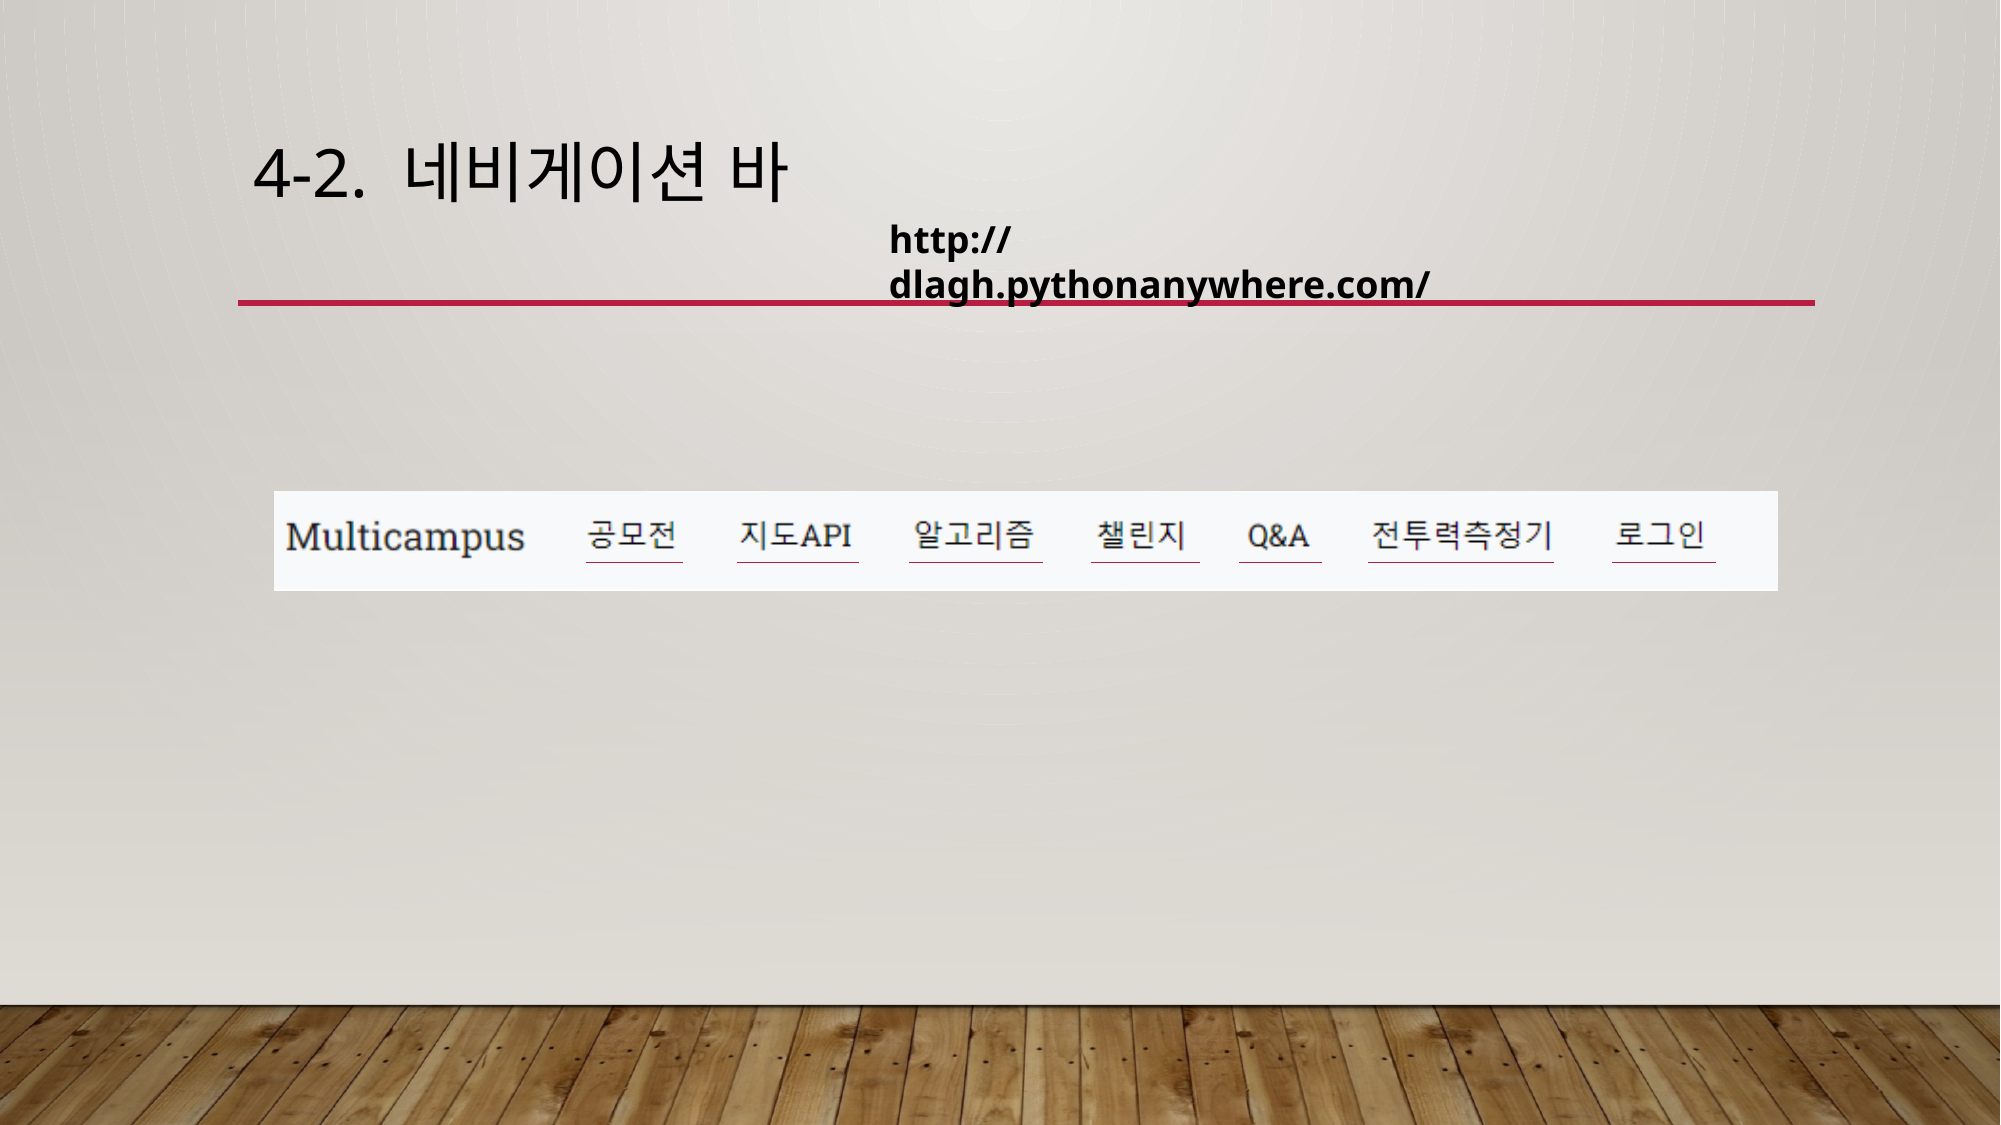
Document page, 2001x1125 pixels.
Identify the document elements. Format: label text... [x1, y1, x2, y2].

title 4-2. 네비게이션 바 [238, 131, 1814, 305]
picture [273, 491, 1778, 591]
text_box http://dlagh.pythonanywhere.com/ [874, 209, 1529, 314]
picture [0, 1005, 2000, 1125]
